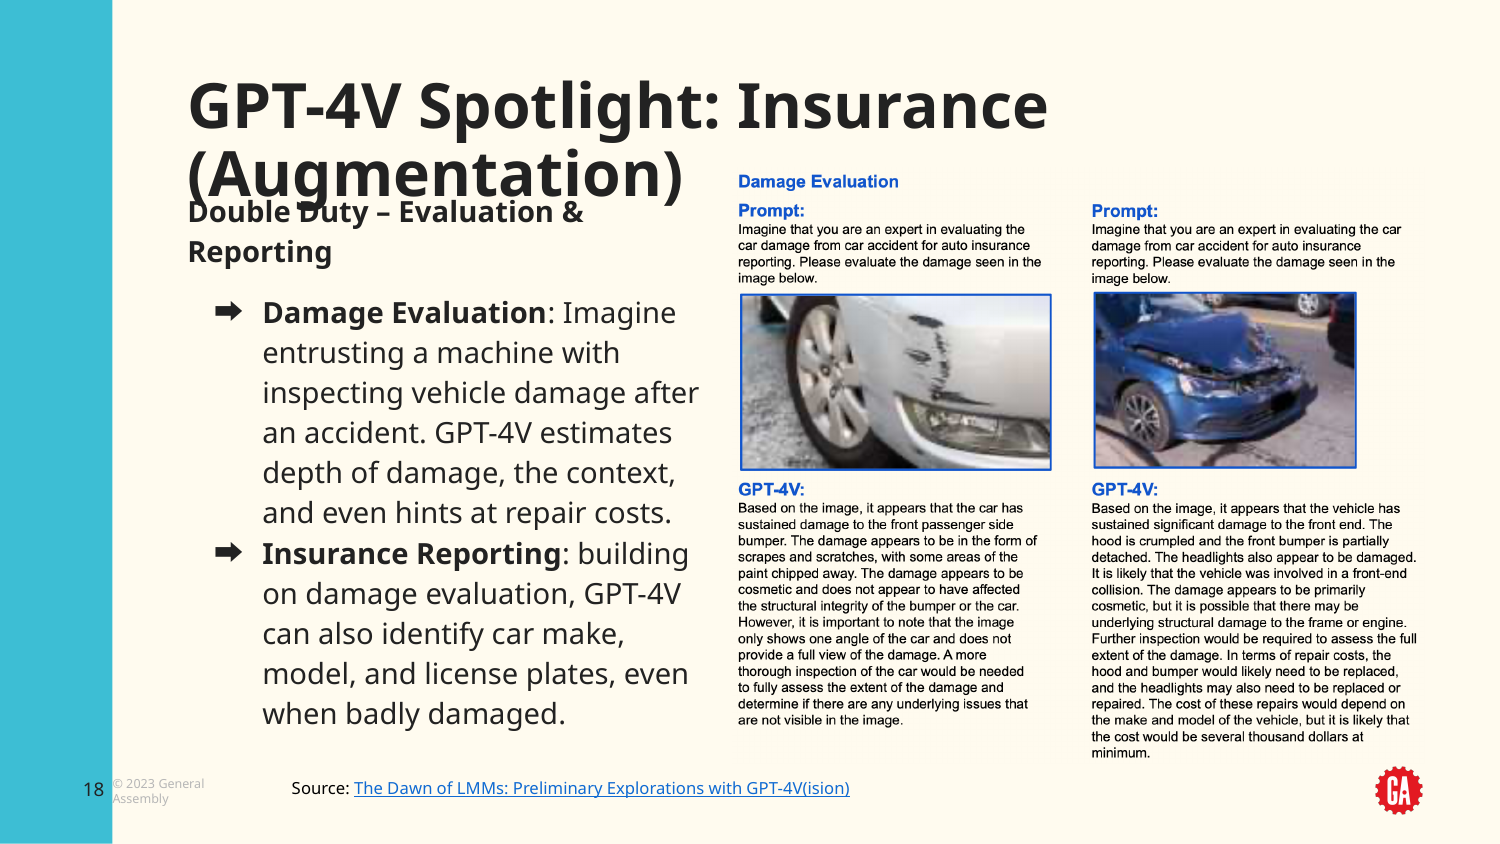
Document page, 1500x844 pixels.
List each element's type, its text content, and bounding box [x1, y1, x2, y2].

picture [731, 166, 1426, 817]
text_box Source: The Dawn of LMMs: Preliminary Explorations with GPT-4V(ision) [291, 777, 937, 809]
title GPT-4V Spotlight: Insurance (Augmentation) [187, 75, 1426, 143]
slide_number ‹#› [52, 764, 105, 817]
list Double Duty – Evaluation & Reporting Damage Evaluation: Imagine entrusting a machine with inspecting vehicle damage after an accident. GPT-4V estimates depth of damage, the context, and even hints at repair costs. Insurance Reporting: building on damage evaluation, GPT-4V can also identify car make, model, and license plates, even when badly damaged. [187, 187, 708, 731]
